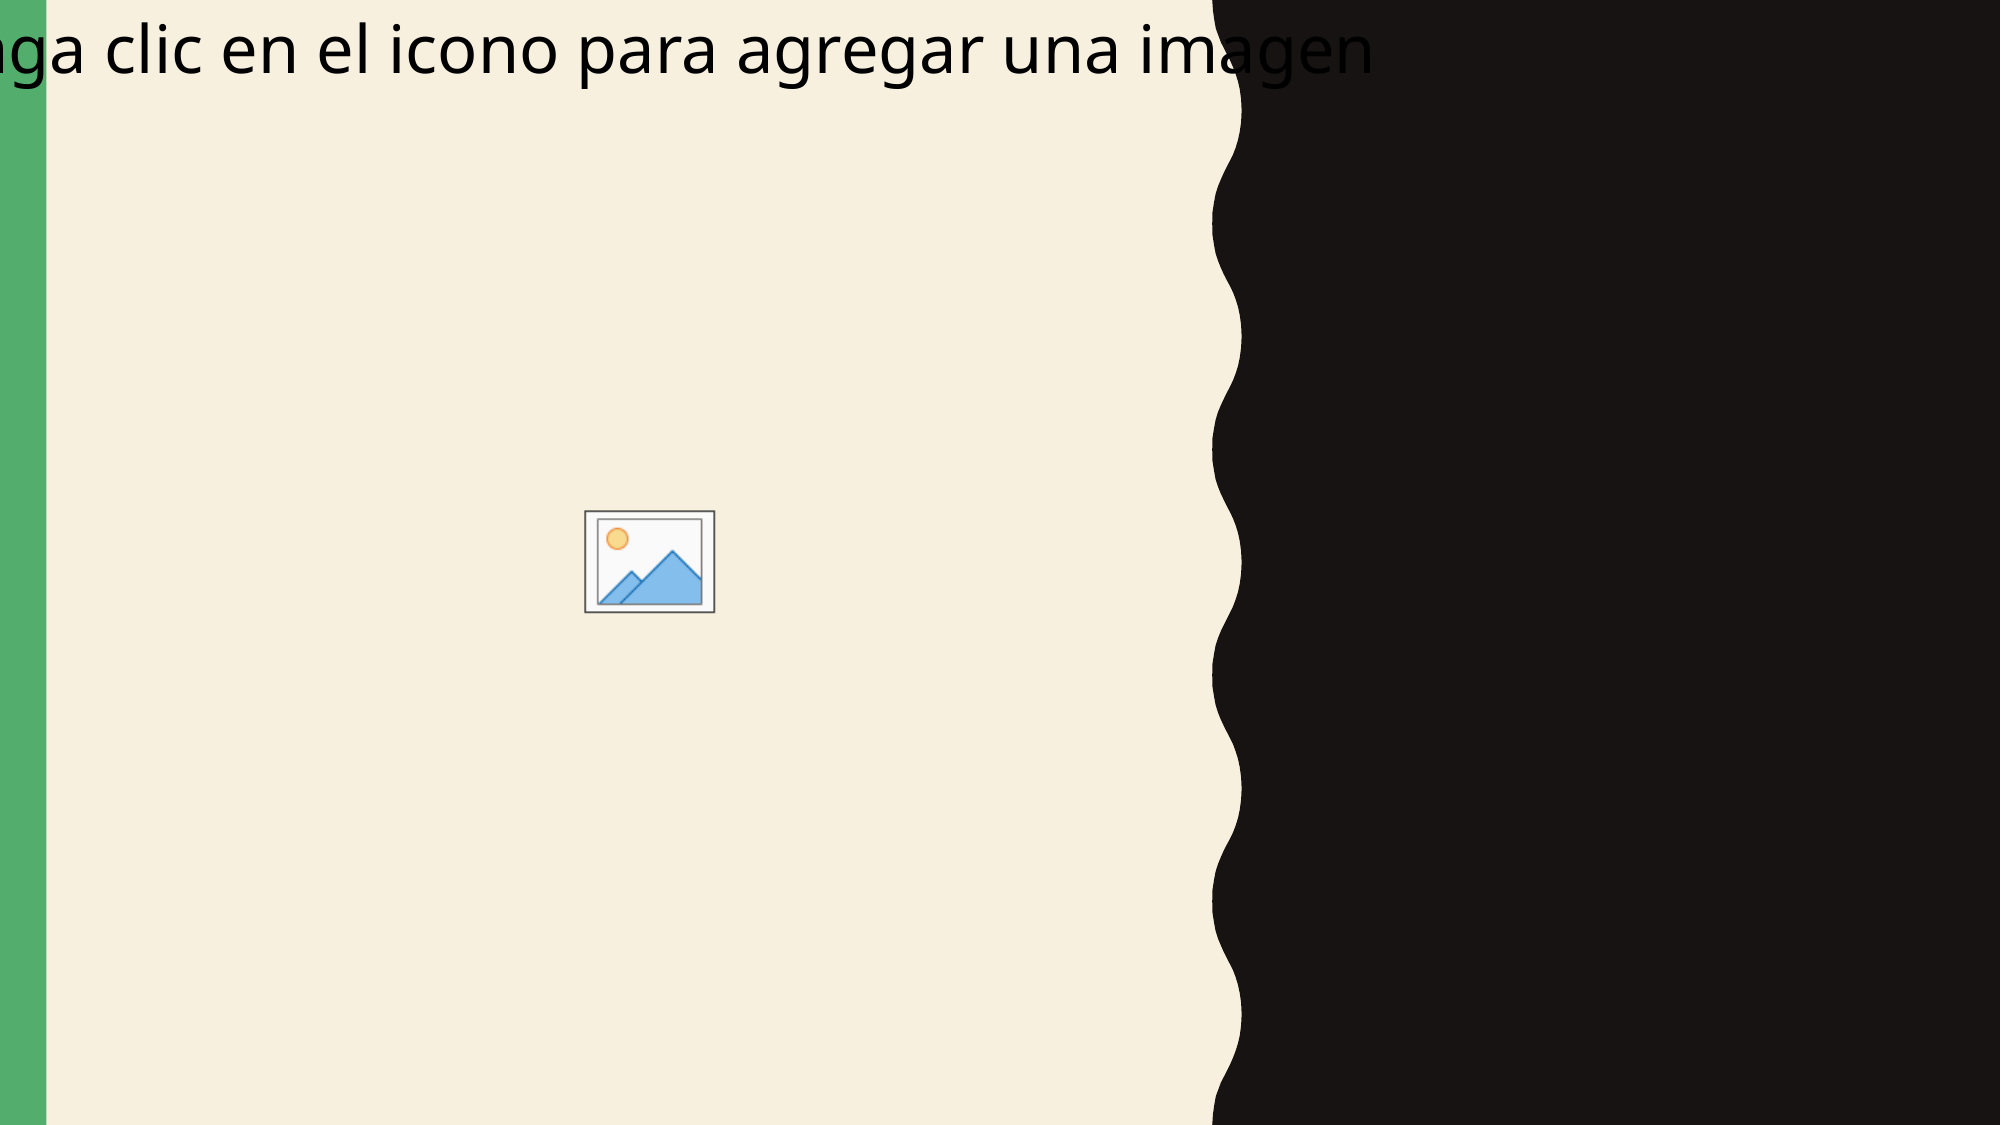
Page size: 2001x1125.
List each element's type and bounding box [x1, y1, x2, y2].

picture [46, 0, 1254, 1125]
